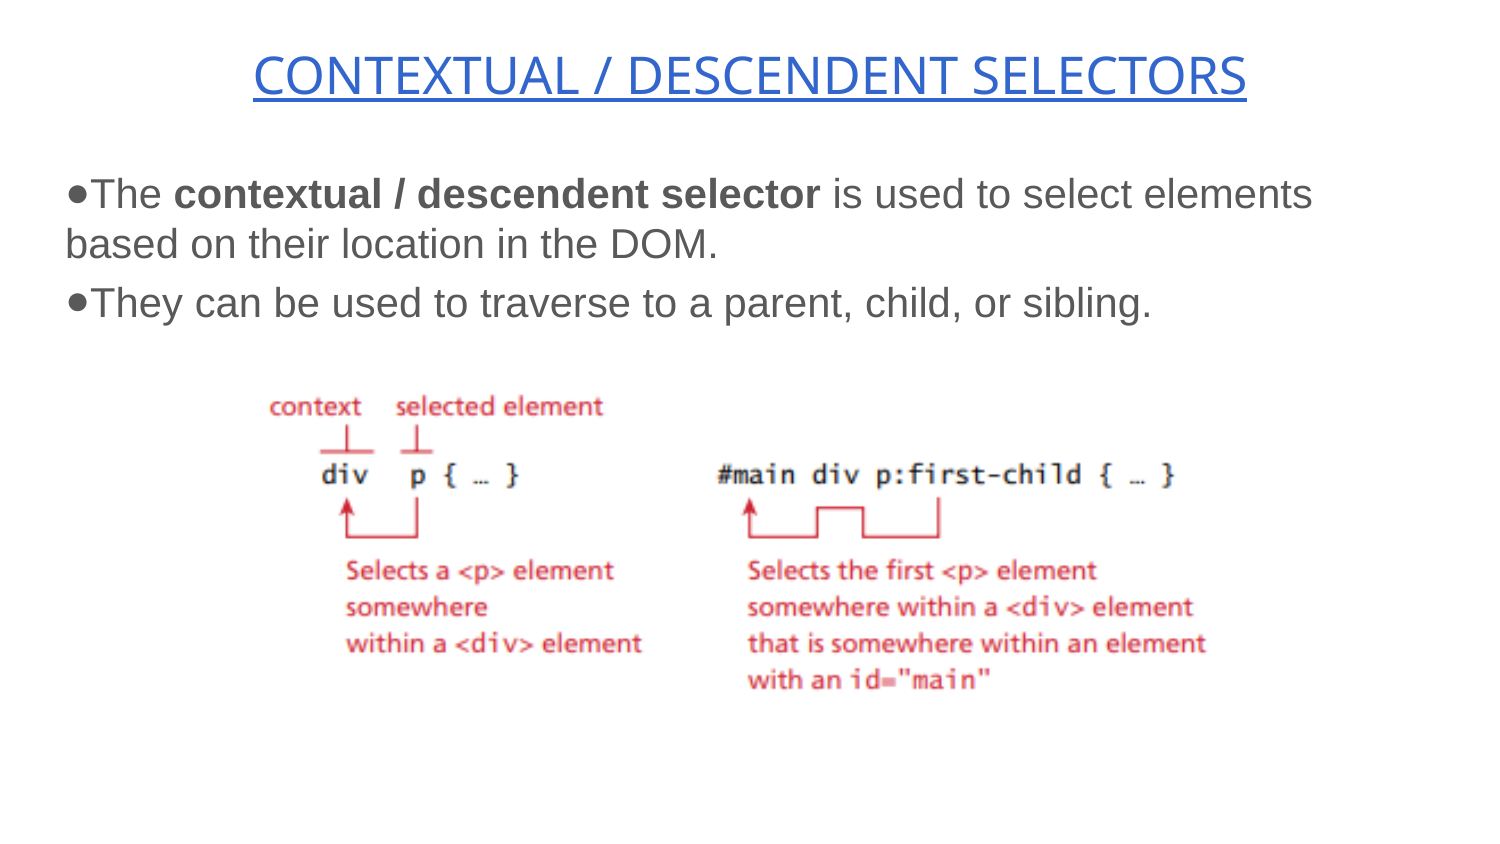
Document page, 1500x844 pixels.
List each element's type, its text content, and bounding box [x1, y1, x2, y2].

picture [237, 384, 1225, 710]
subtitle The contextual / descendent selector is used to select elements based on their location in the DOM. They can be used to traverse to a parent, child, or sibling. [50, 159, 1438, 797]
title CONTEXTUAL / DESCENDENT SELECTORS [0, 37, 1500, 110]
